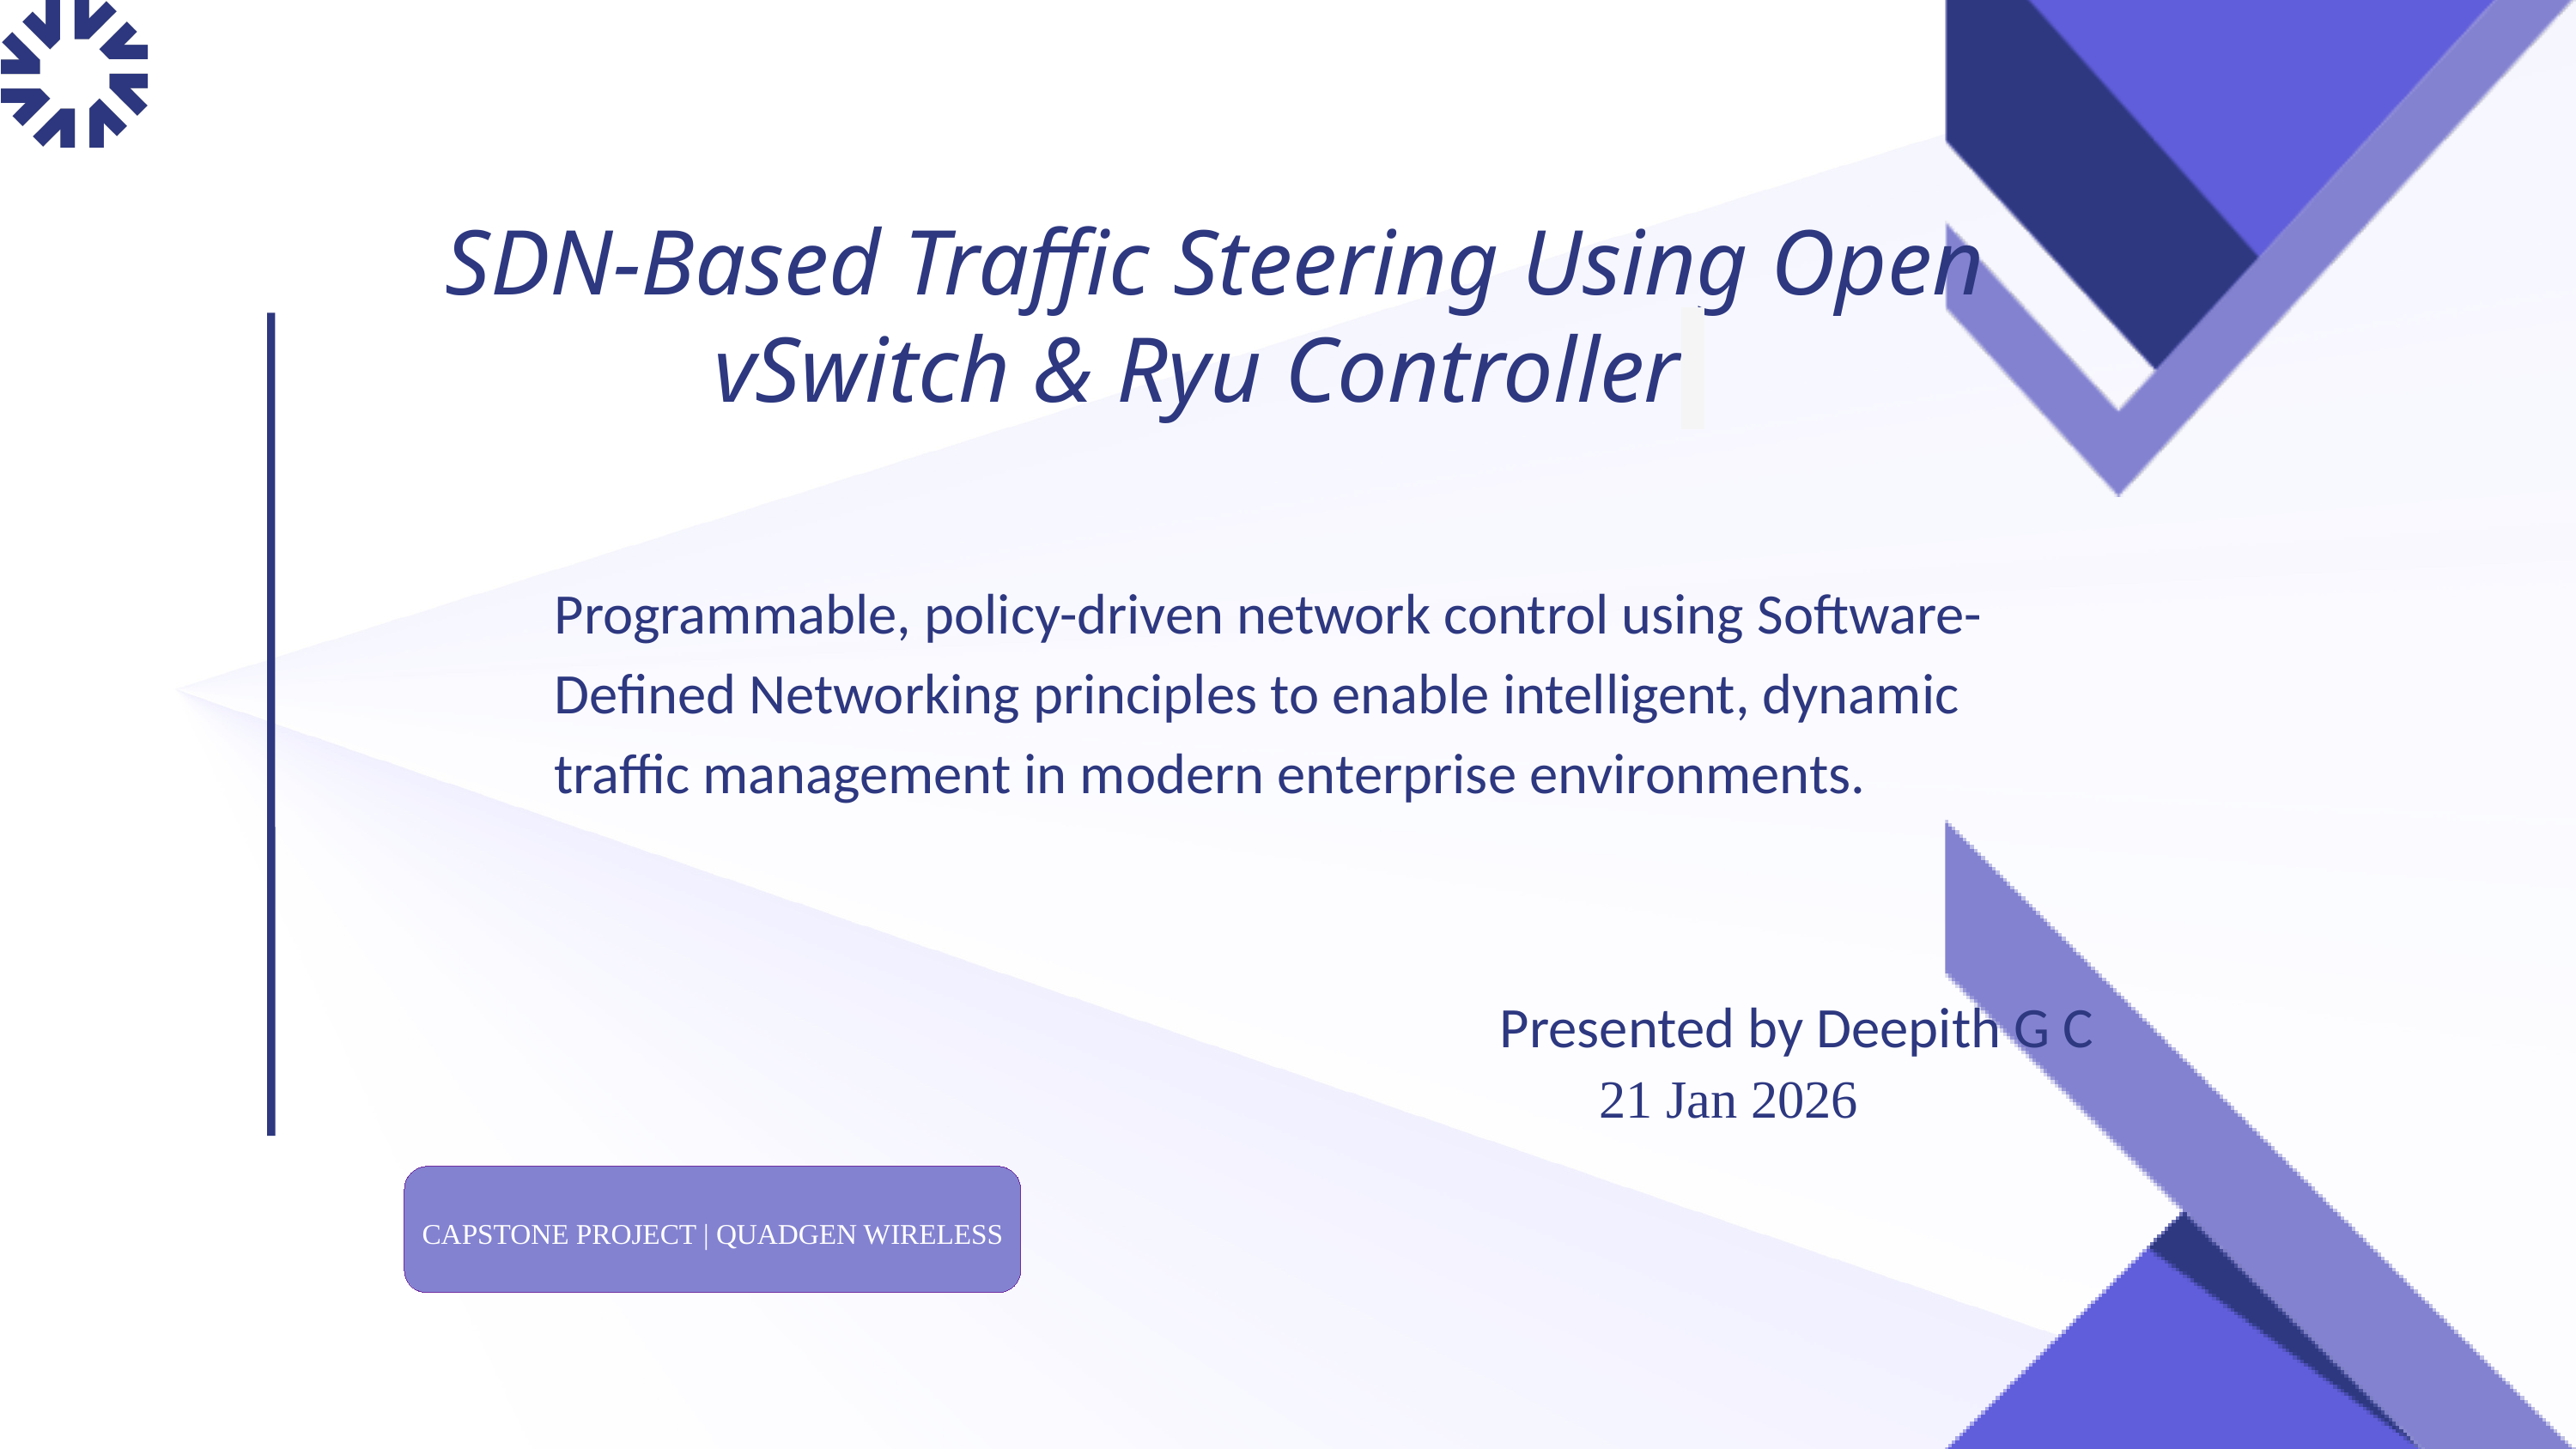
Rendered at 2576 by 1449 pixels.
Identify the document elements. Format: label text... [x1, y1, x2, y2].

text_box Presented by Deepith G C [1499, 979, 2168, 1059]
text_box CAPSTONE PROJECT | QUADGEN WIRELESS [409, 1209, 1021, 1291]
text_box [1945, 0, 2576, 497]
text_box [1945, 820, 2576, 1449]
text_box Programmable, policy-driven network control using Software-Defined Networking principles to enable intelligent, dynamic traffic management in modern enterprise environments. [554, 565, 2007, 886]
text_box [1, 0, 149, 148]
text_box [0, 0, 2576, 1449]
text_box 21 Jan 2026 [1586, 1058, 2009, 1136]
text_box [404, 1166, 1021, 1283]
text_box SDN-Based Traffic Steering Using Open vSwitch & Ryu Controller [445, 205, 2007, 421]
